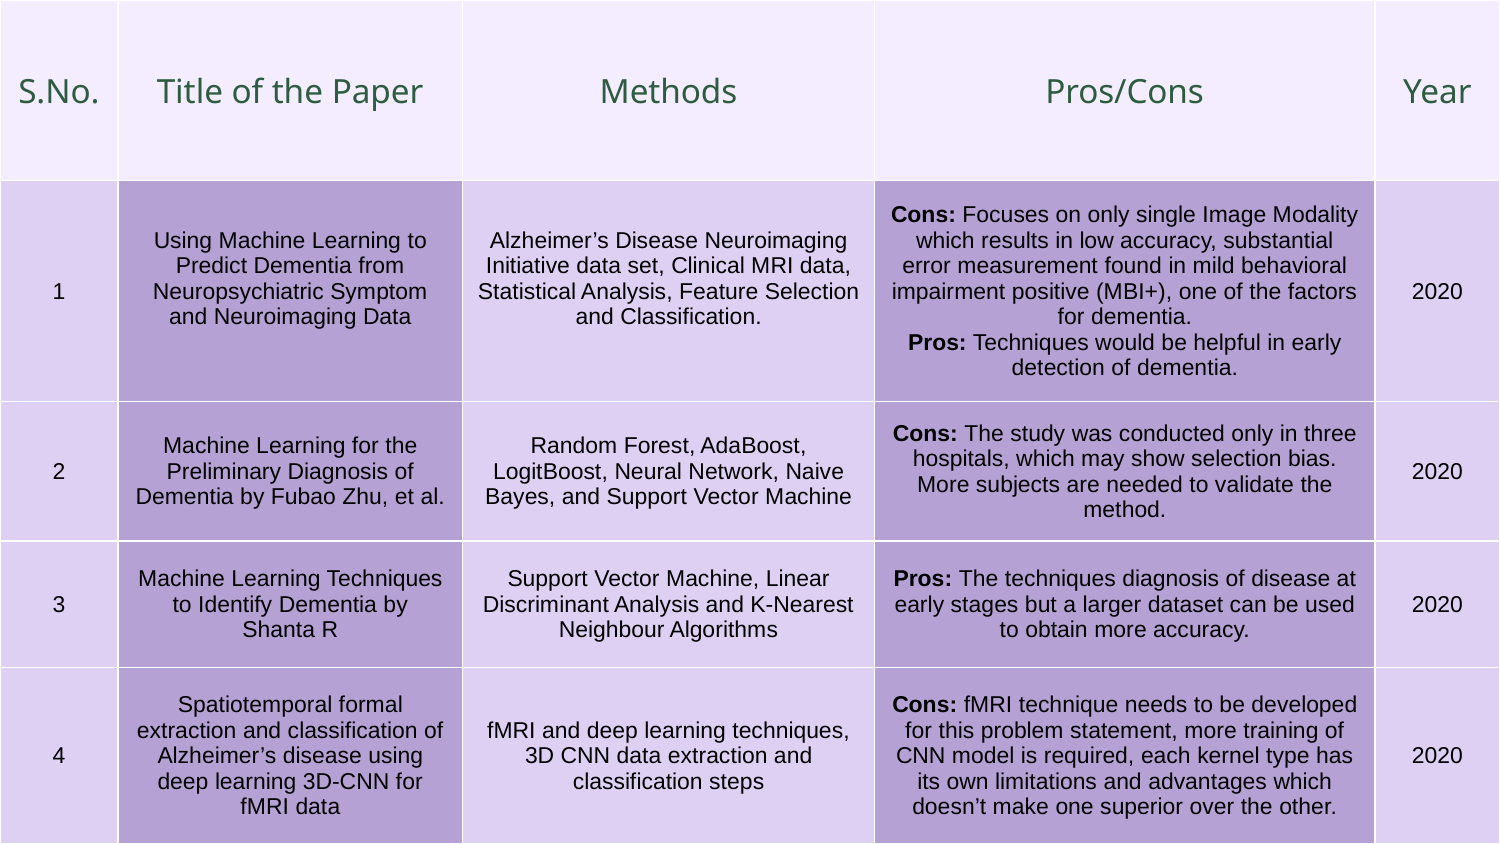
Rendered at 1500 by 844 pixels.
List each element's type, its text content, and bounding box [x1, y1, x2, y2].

table_cell fMRI and deep learning techniques, 3D CNN data extraction and classification steps [463, 668, 874, 843]
table_cell Cons: The study was conducted only in three hospitals, which may show selection bias. More subjects are needed to validate the method. [875, 402, 1374, 540]
table_cell 2020 [1376, 402, 1499, 540]
table_header Methods [463, 1, 874, 180]
table_header Year [1376, 1, 1499, 180]
table_cell 3 [1, 542, 117, 667]
table_cell Using Machine Learning to Predict Dementia from Neuropsychiatric Symptom and Neuroimaging Data [119, 181, 462, 401]
table_cell Cons: fMRI technique needs to be developed for this problem statement, more training of CNN model is required, each kernel type has its own limitations and advantages which doesn’t make one superior over the other. [875, 668, 1374, 843]
table_header Pros/Cons [875, 1, 1374, 180]
table_cell 4 [1, 668, 117, 843]
table_cell Machine Learning for the Preliminary Diagnosis of Dementia by Fubao Zhu, et al. [119, 402, 462, 540]
table_cell 2 [1, 402, 117, 540]
table_cell Random Forest, AdaBoost, LogitBoost, Neural Network, Naive Bayes, and Support Vector Machine [463, 402, 874, 540]
table_cell 2020 [1376, 668, 1499, 843]
table_cell Cons: Focuses on only single Image Modality which results in low accuracy, substantial error measurement found in mild behavioral impairment positive (MBI+), one of the factors for dementia. Pros: Techniques would be helpful in early detection of dementia. [875, 181, 1374, 401]
table_cell Support Vector Machine, Linear Discriminant Analysis and K-Nearest Neighbour Algorithms [463, 542, 874, 667]
table_cell Alzheimer’s Disease Neuroimaging Initiative data set, Clinical MRI data, Statistical Analysis, Feature Selection and Classification. [463, 181, 874, 401]
table_cell Machine Learning Techniques to Identify Dementia by Shanta R [119, 542, 462, 667]
table_cell 2020 [1376, 542, 1499, 667]
table_header Title of the Paper [119, 1, 462, 180]
table_cell 1 [1, 181, 117, 401]
table_cell Pros: The techniques diagnosis of disease at early stages but a larger dataset can be used to obtain more accuracy. [875, 542, 1374, 667]
table_cell 2020 [1376, 181, 1499, 401]
table_header S.No. [1, 1, 117, 180]
table_cell Spatiotemporal formal extraction and classification of Alzheimer’s disease using deep learning 3D-CNN for fMRI data [119, 668, 462, 843]
